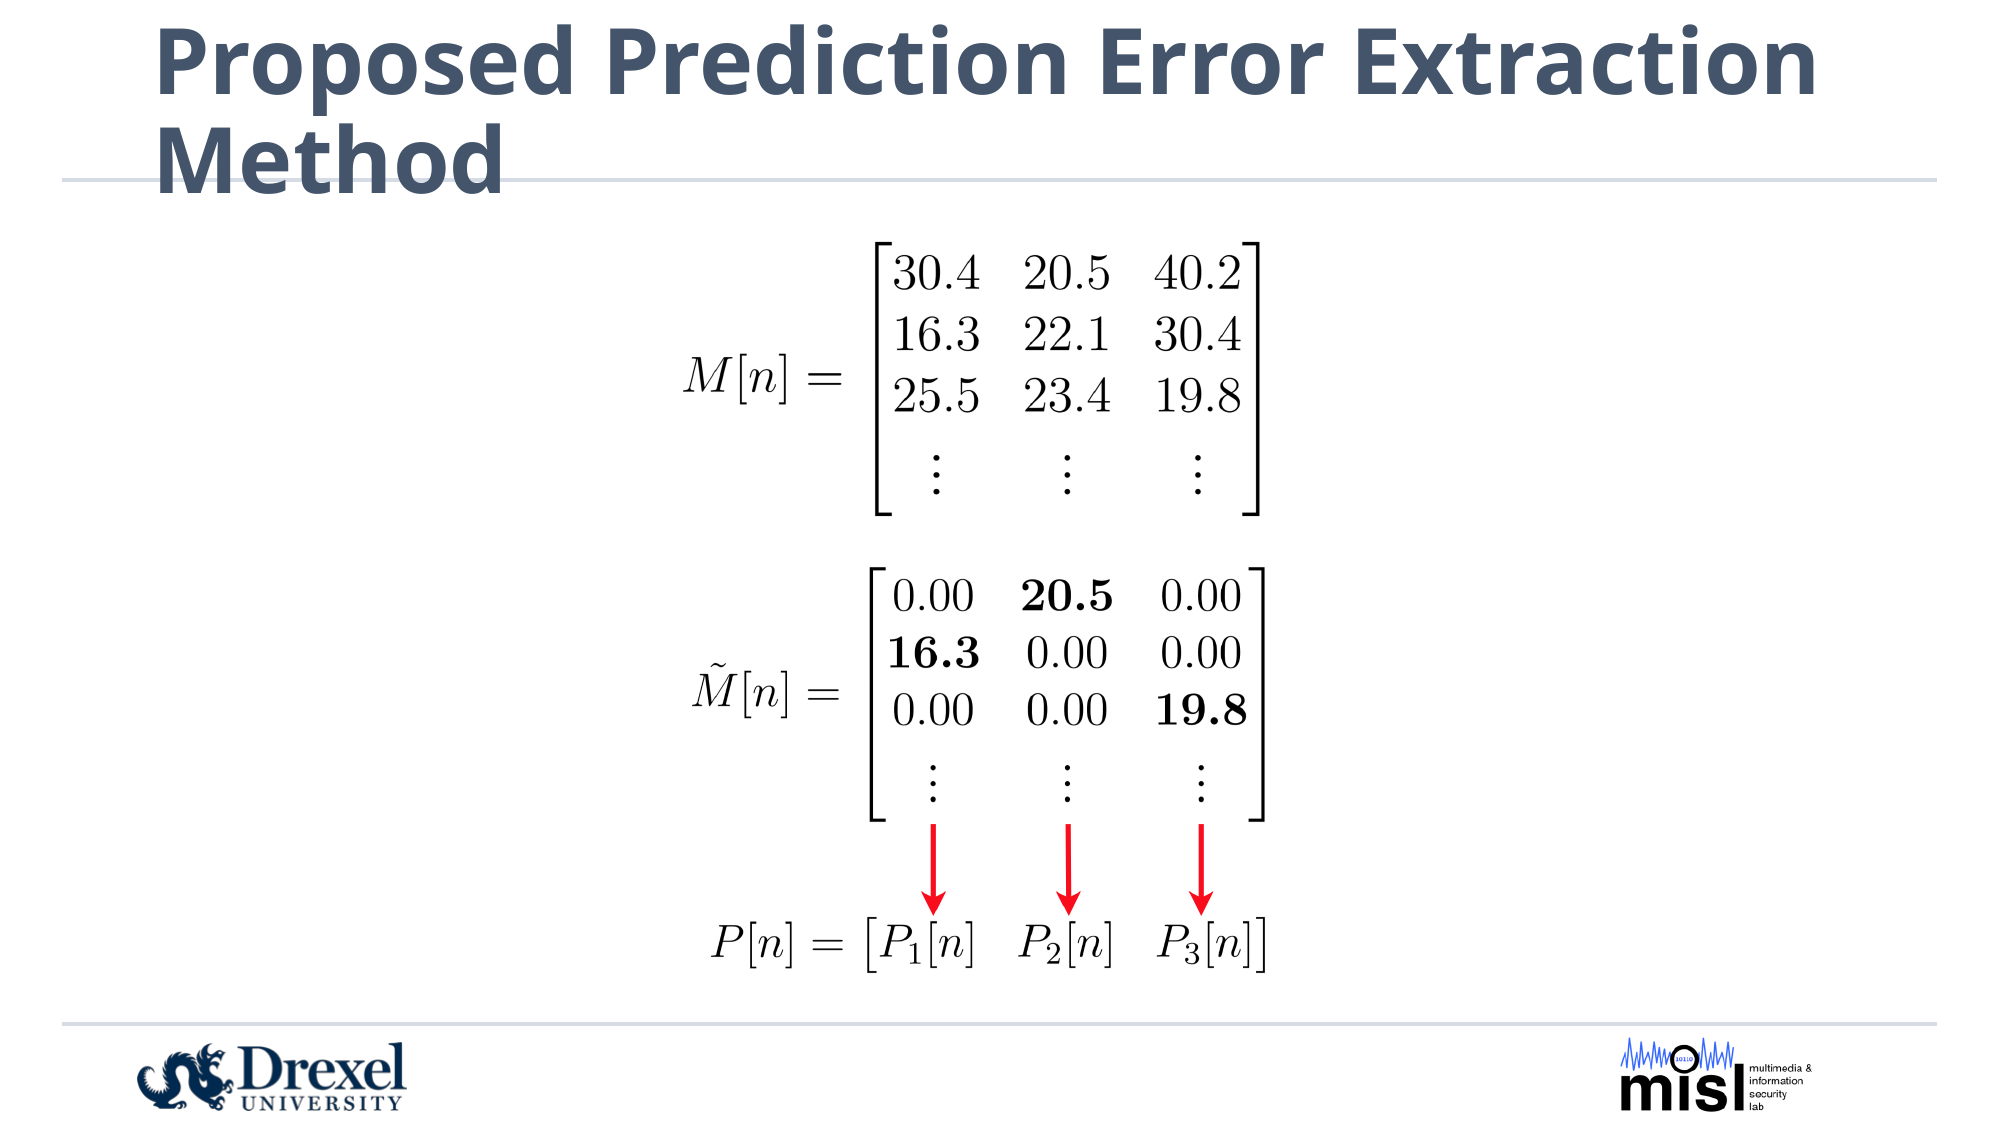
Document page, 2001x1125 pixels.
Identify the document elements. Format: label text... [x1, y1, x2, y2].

picture [137, 1042, 407, 1111]
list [621, 222, 1379, 1014]
title Proposed Prediction Error Extraction Method [137, 5, 1863, 223]
picture [1601, 1032, 1823, 1121]
